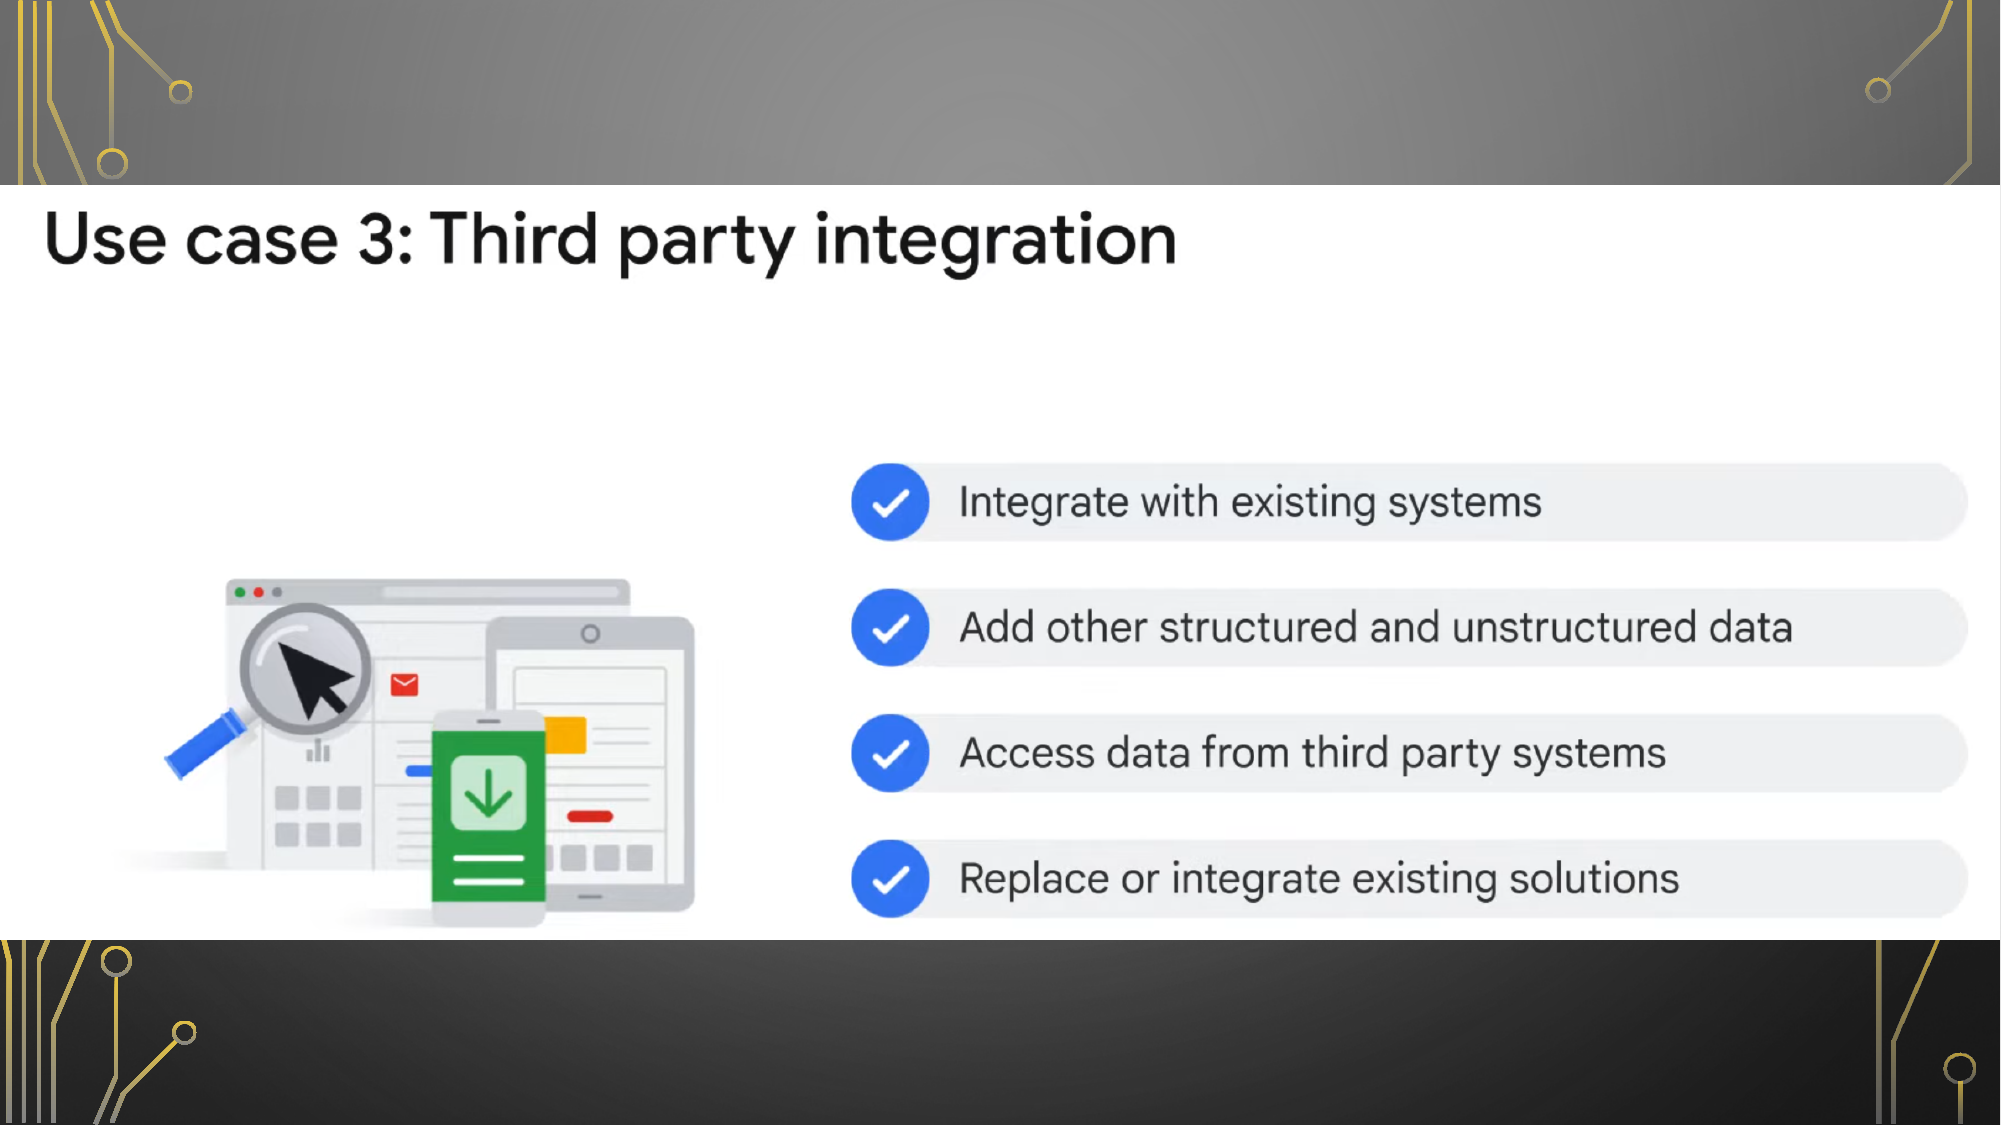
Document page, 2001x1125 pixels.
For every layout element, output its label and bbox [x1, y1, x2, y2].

picture [0, 185, 2000, 940]
